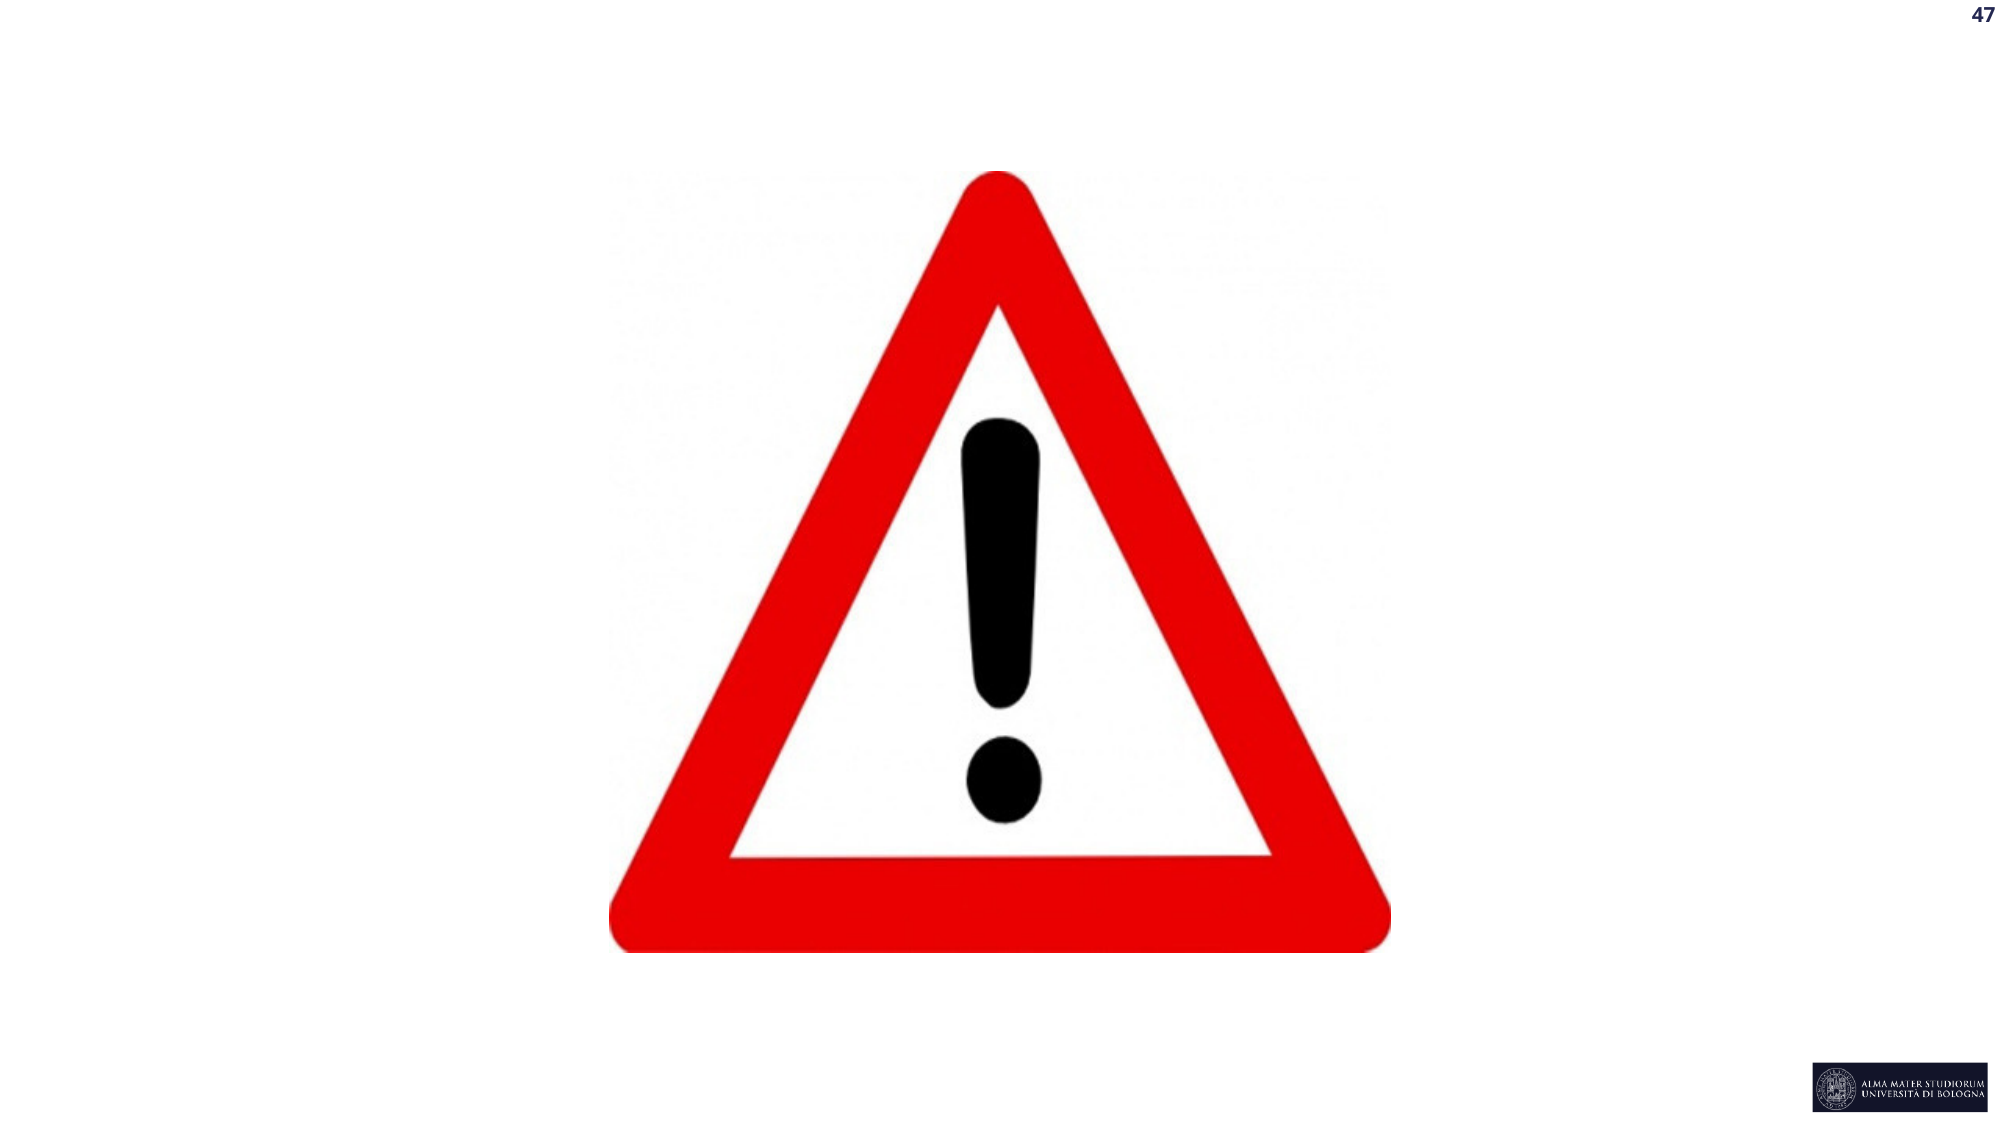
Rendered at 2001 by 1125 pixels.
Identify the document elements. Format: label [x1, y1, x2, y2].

picture [609, 171, 1391, 954]
picture [1812, 1062, 1988, 1113]
